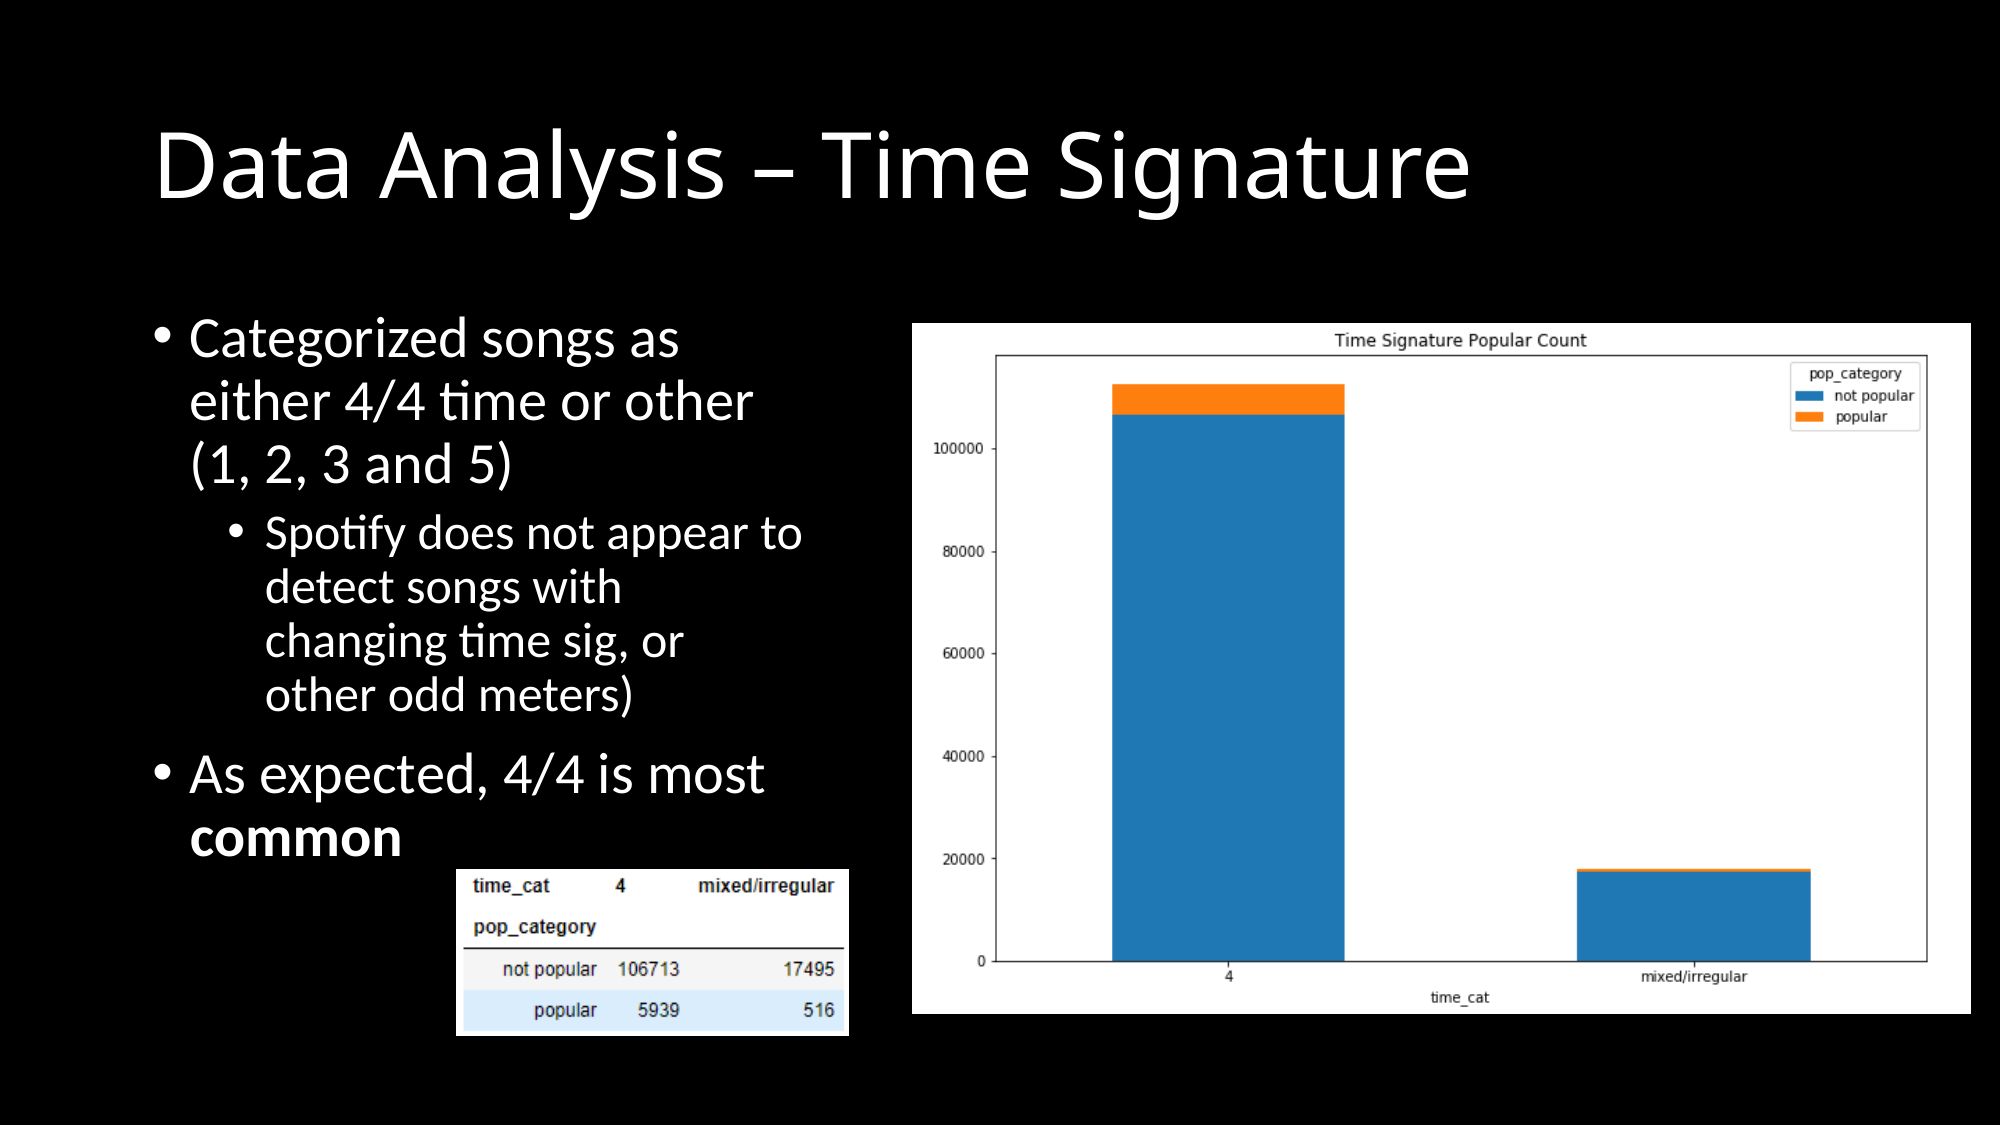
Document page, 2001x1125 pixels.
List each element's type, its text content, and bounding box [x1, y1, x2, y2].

title Data Analysis – Time Signature [137, 59, 1863, 278]
picture [912, 323, 1971, 1014]
list Categorized songs as either 4/4 time or other (1, 2, 3 and 5) Spotify does not appear to detect songs with changing time sig, or other odd meters) As expected, 4/4 is most common [137, 299, 820, 1014]
picture [455, 869, 849, 1036]
